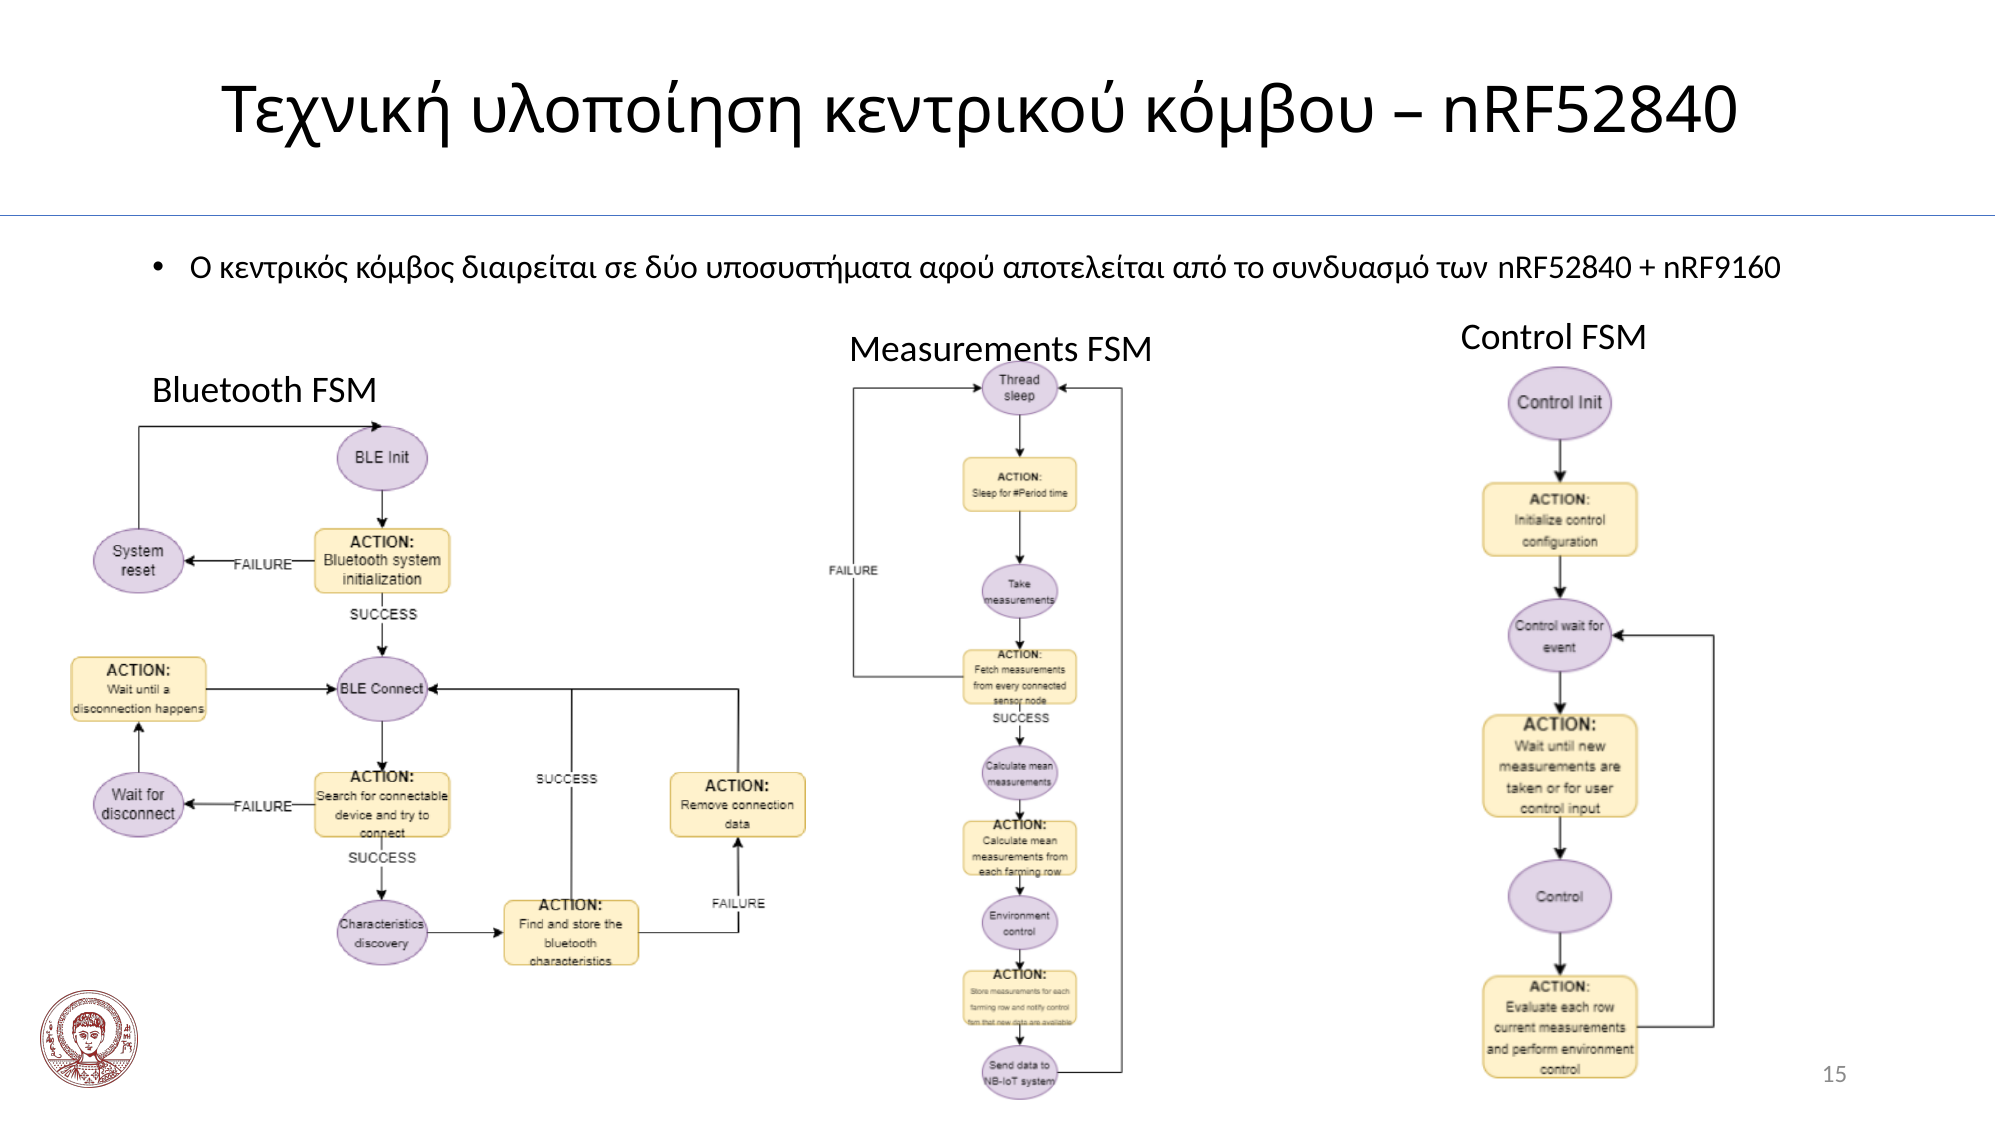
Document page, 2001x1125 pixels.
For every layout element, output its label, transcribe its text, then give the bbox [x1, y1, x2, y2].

text_box Measurements FSM [834, 316, 1190, 377]
title Τεχνική υλοποίηση κεντρικού κόμβου – nRF52840 [206, 37, 1793, 186]
slide_number 15 [1412, 1042, 1863, 1103]
picture [40, 326, 1167, 1101]
text_box Bluetooth FSM [137, 357, 418, 399]
picture [1430, 335, 1735, 1093]
list Ο κεντρικός κόμβος διαιρείται σε δύο υποσυστήματα αφού αποτελείται από το συνδυασμό των nRF52840 + nRF9160 [137, 242, 1905, 295]
text_box Control FSM [1446, 304, 1674, 335]
picture [40, 990, 138, 1088]
